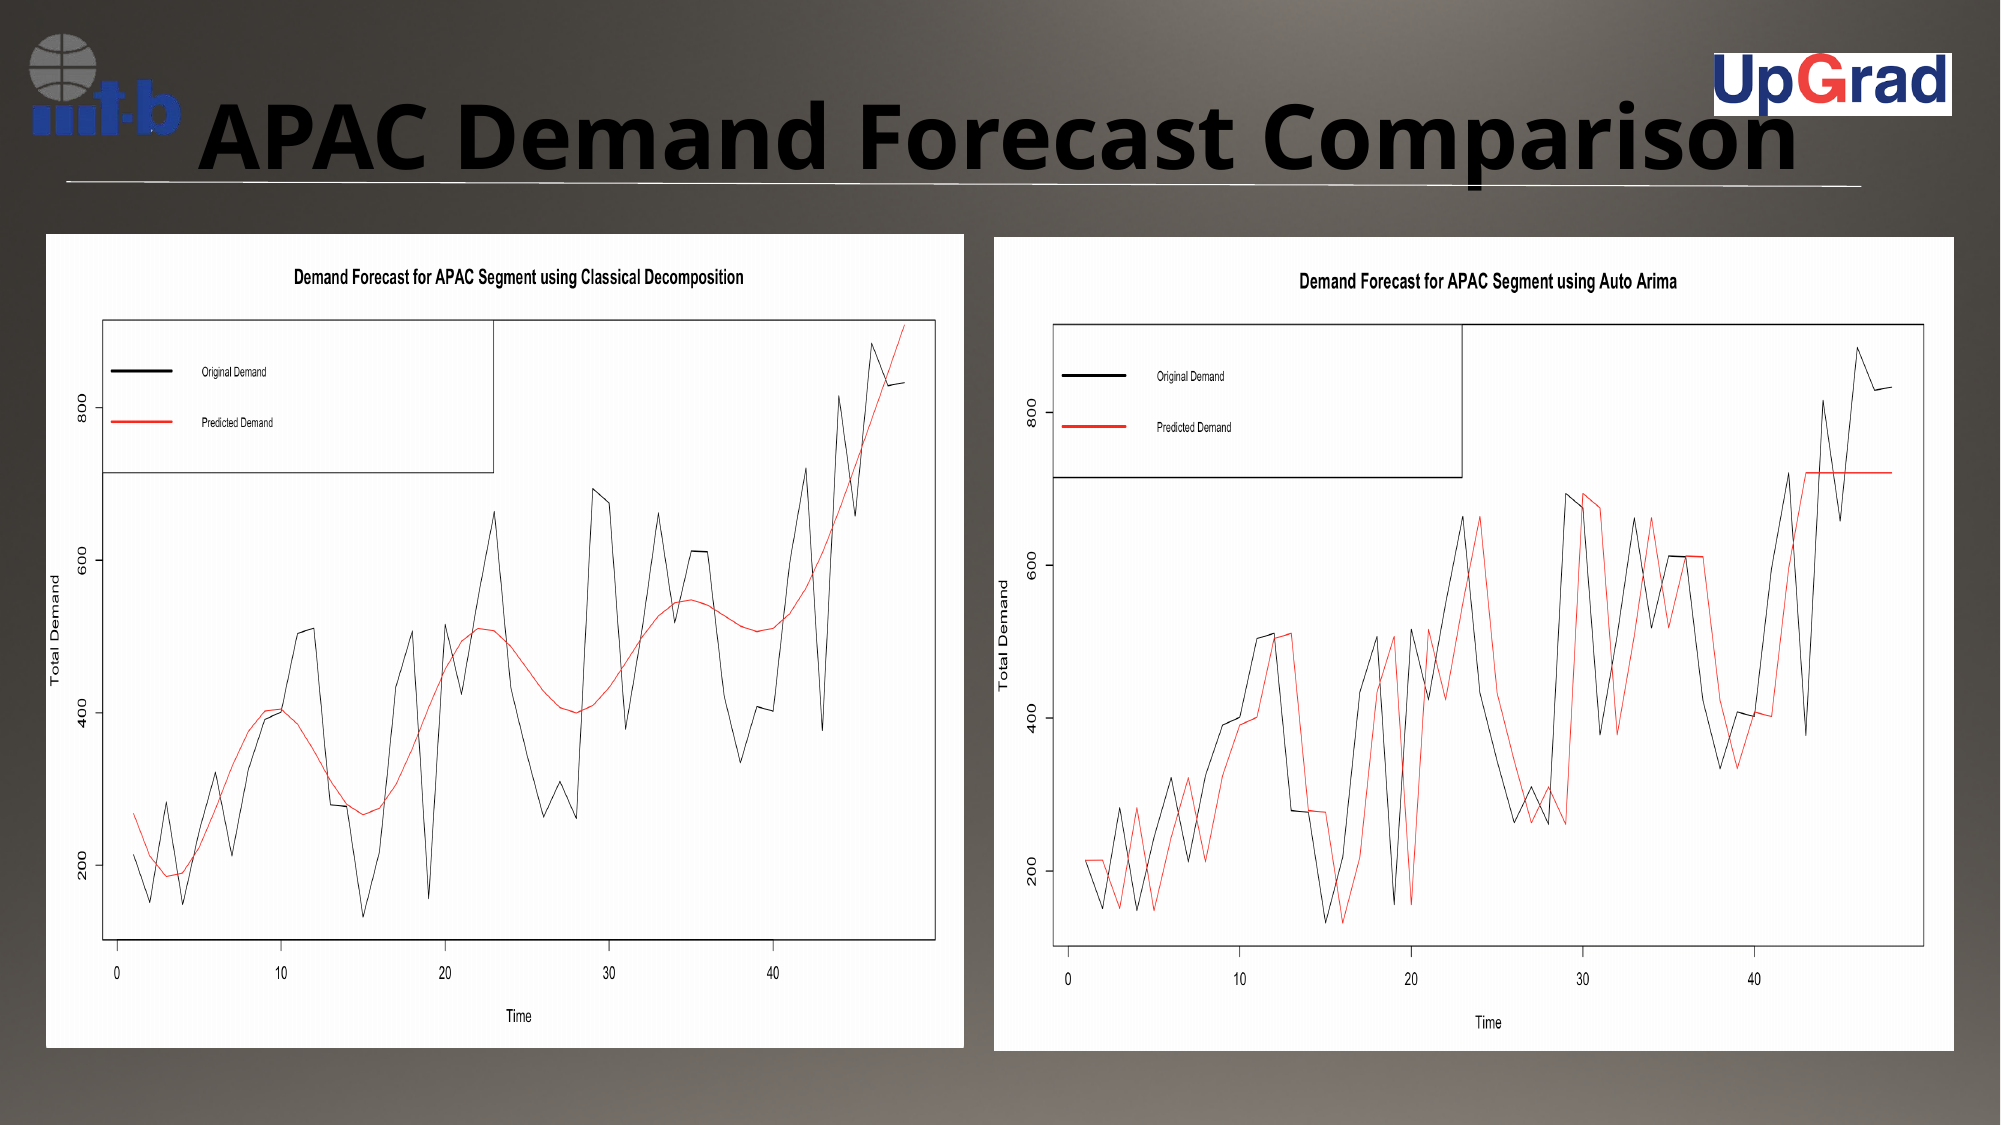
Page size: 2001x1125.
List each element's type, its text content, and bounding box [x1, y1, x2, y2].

picture [0, 0, 2001, 1125]
title APAC Demand Forecast Comparison [137, 59, 1863, 278]
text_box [66, 181, 1862, 187]
